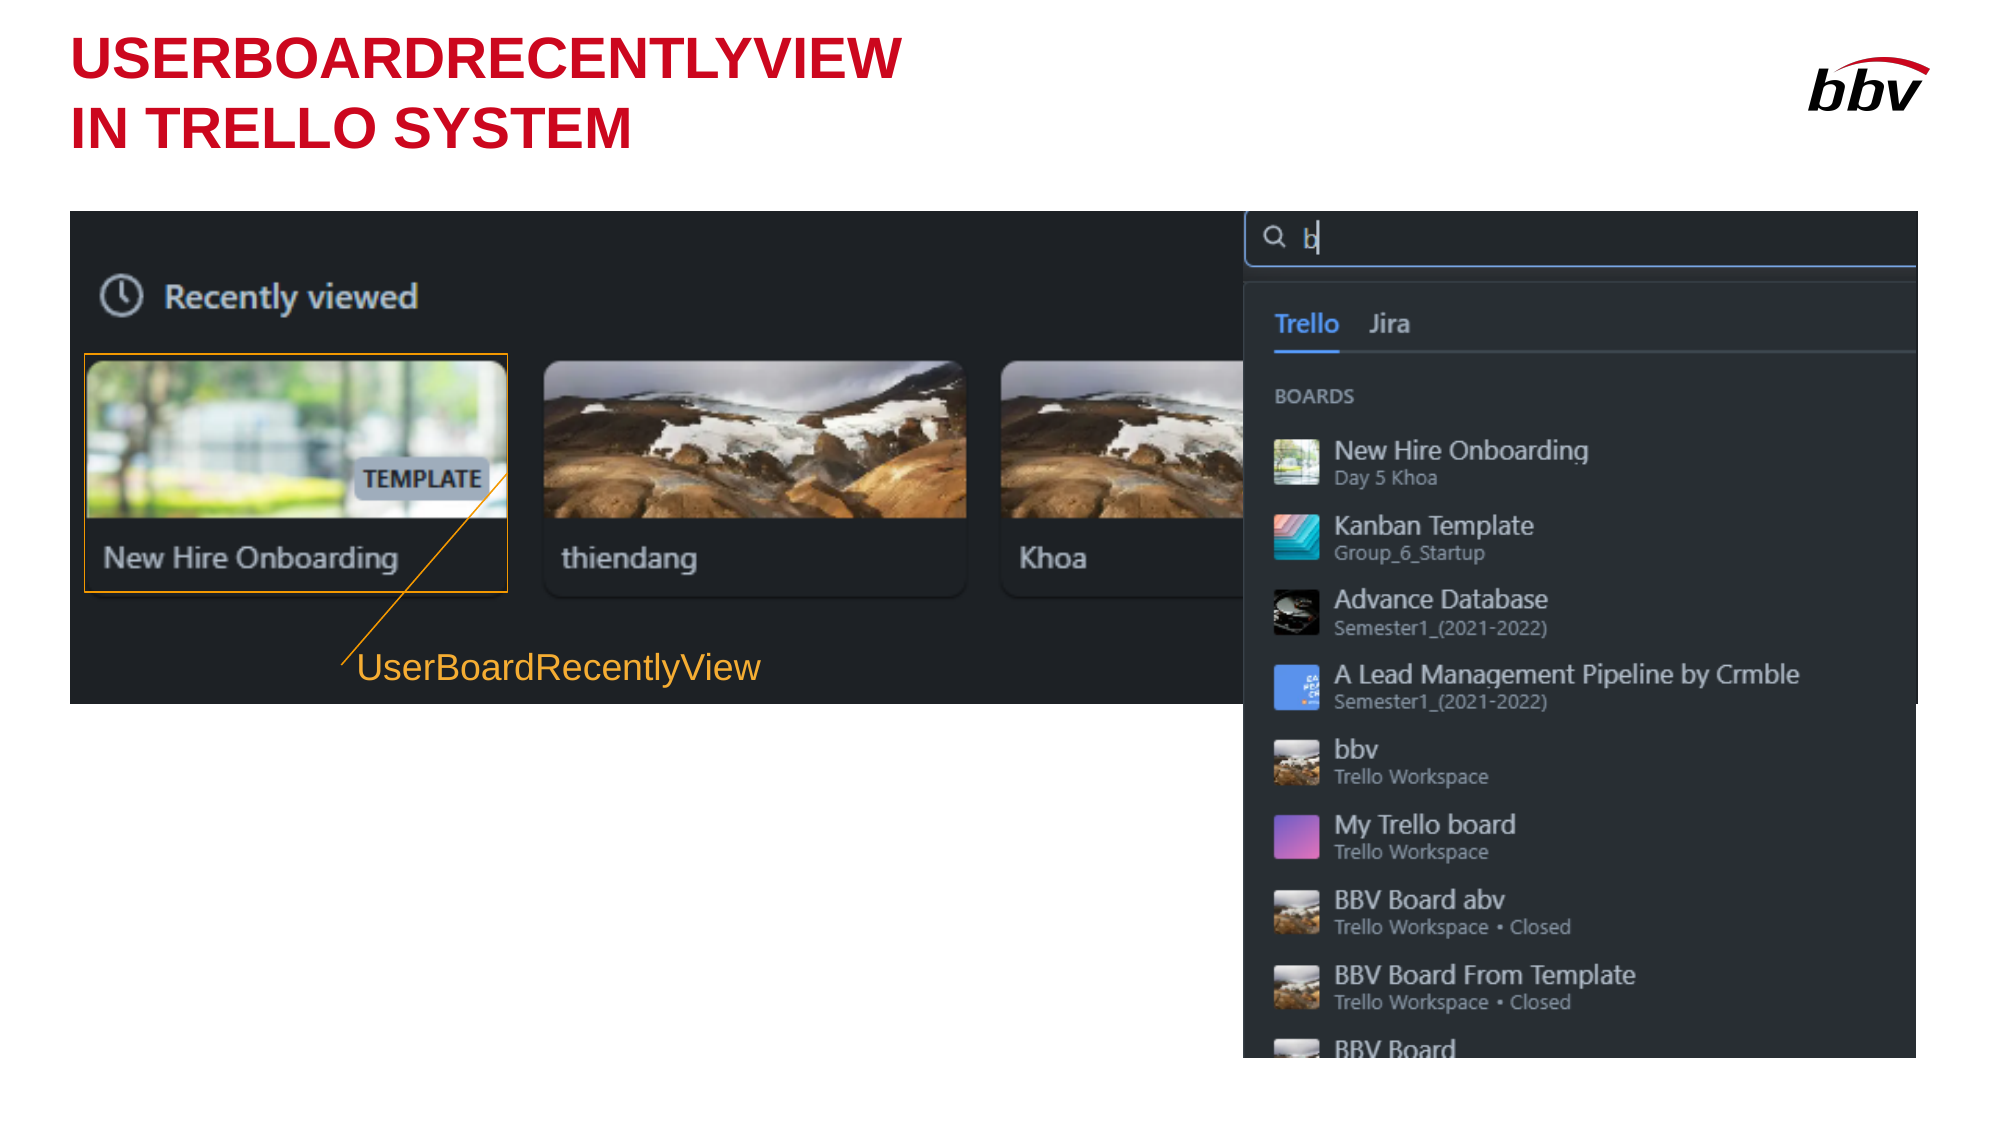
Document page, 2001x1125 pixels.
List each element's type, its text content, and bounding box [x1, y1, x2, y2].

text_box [341, 472, 508, 666]
title USERBOARDRECENTLYVIEW IN TRELLO SYSTEM [70, 0, 1666, 181]
picture [1808, 57, 1930, 111]
picture [70, 211, 1918, 1058]
